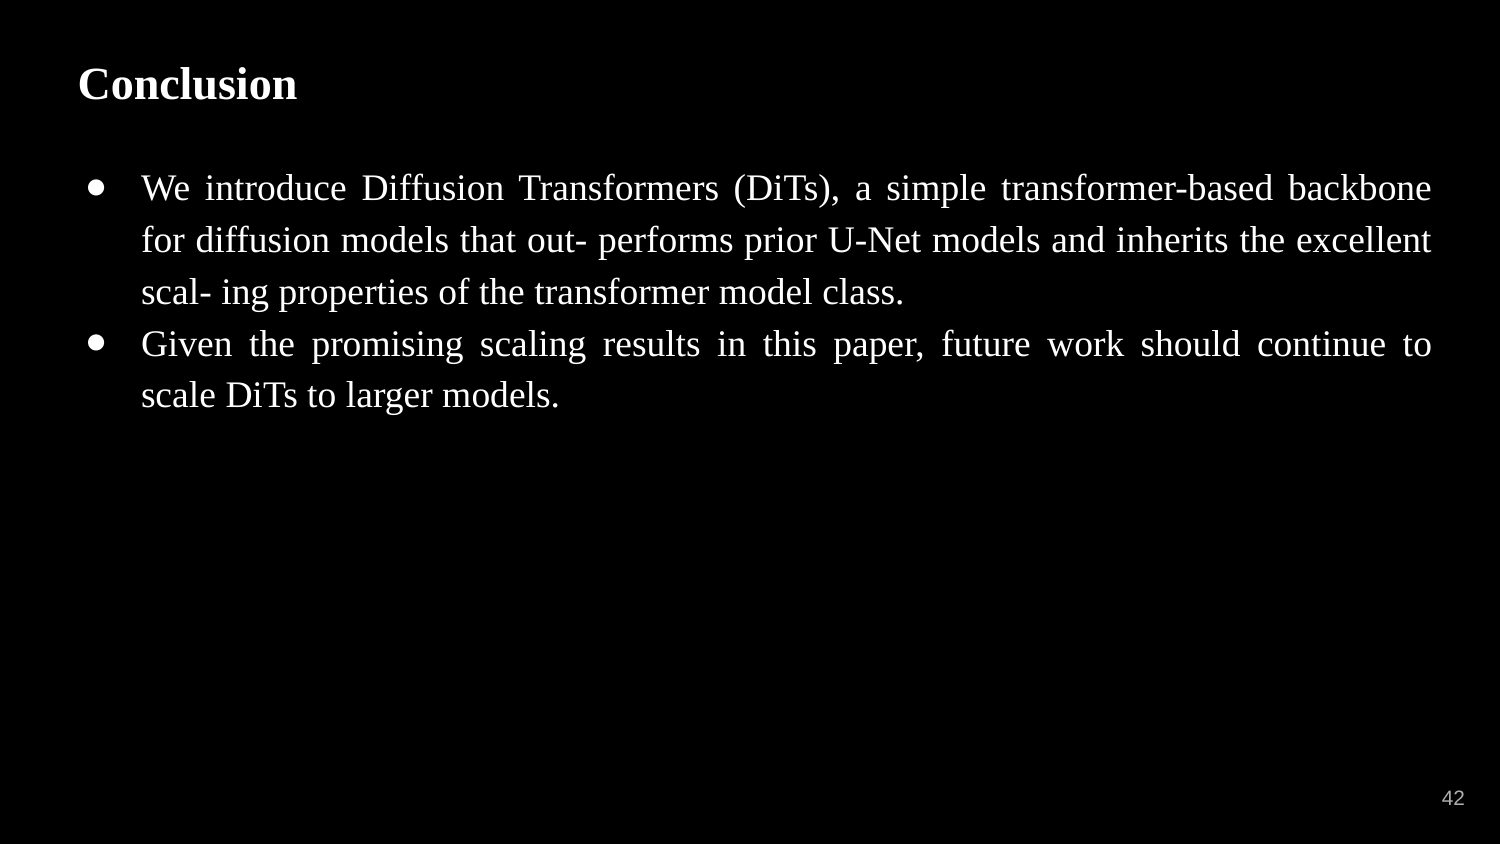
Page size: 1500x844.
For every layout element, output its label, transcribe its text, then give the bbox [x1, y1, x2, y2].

title Conclusion [51, 30, 1449, 125]
slide_number ‹#› [1389, 764, 1480, 830]
list We introduce Diffusion Transformers (DiTs), a simple transformer-based backbone for diffusion models that out- performs prior U-Net models and inherits the excellent scal- ing properties of the transformer model class. Given the promising scaling results in this paper, future work should continue to scale DiTs to larger models. [51, 141, 1449, 703]
